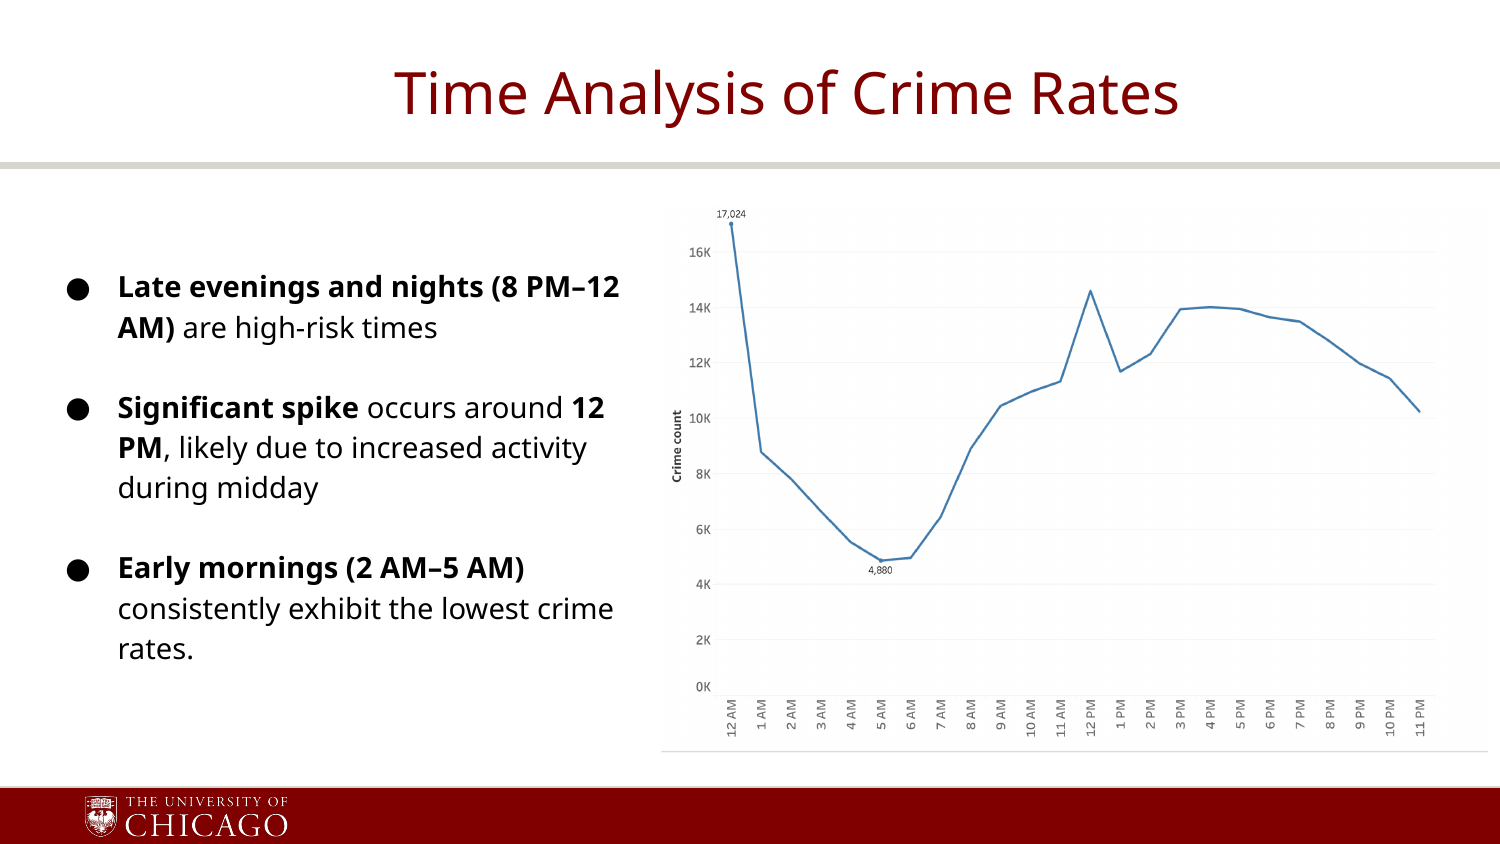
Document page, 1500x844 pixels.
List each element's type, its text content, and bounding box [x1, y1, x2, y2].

picture [62, 773, 310, 844]
text_box Time Analysis of Crime Rates [27, 41, 1500, 202]
text_box Late evenings and nights (8 PM–12 AM) are high-risk times Significant spike occurs around 12 PM, likely due to increased activity during midday Early mornings (2 AM–5 AM) consistently exhibit the lowest crime rates. [27, 213, 641, 770]
picture [660, 204, 1489, 754]
